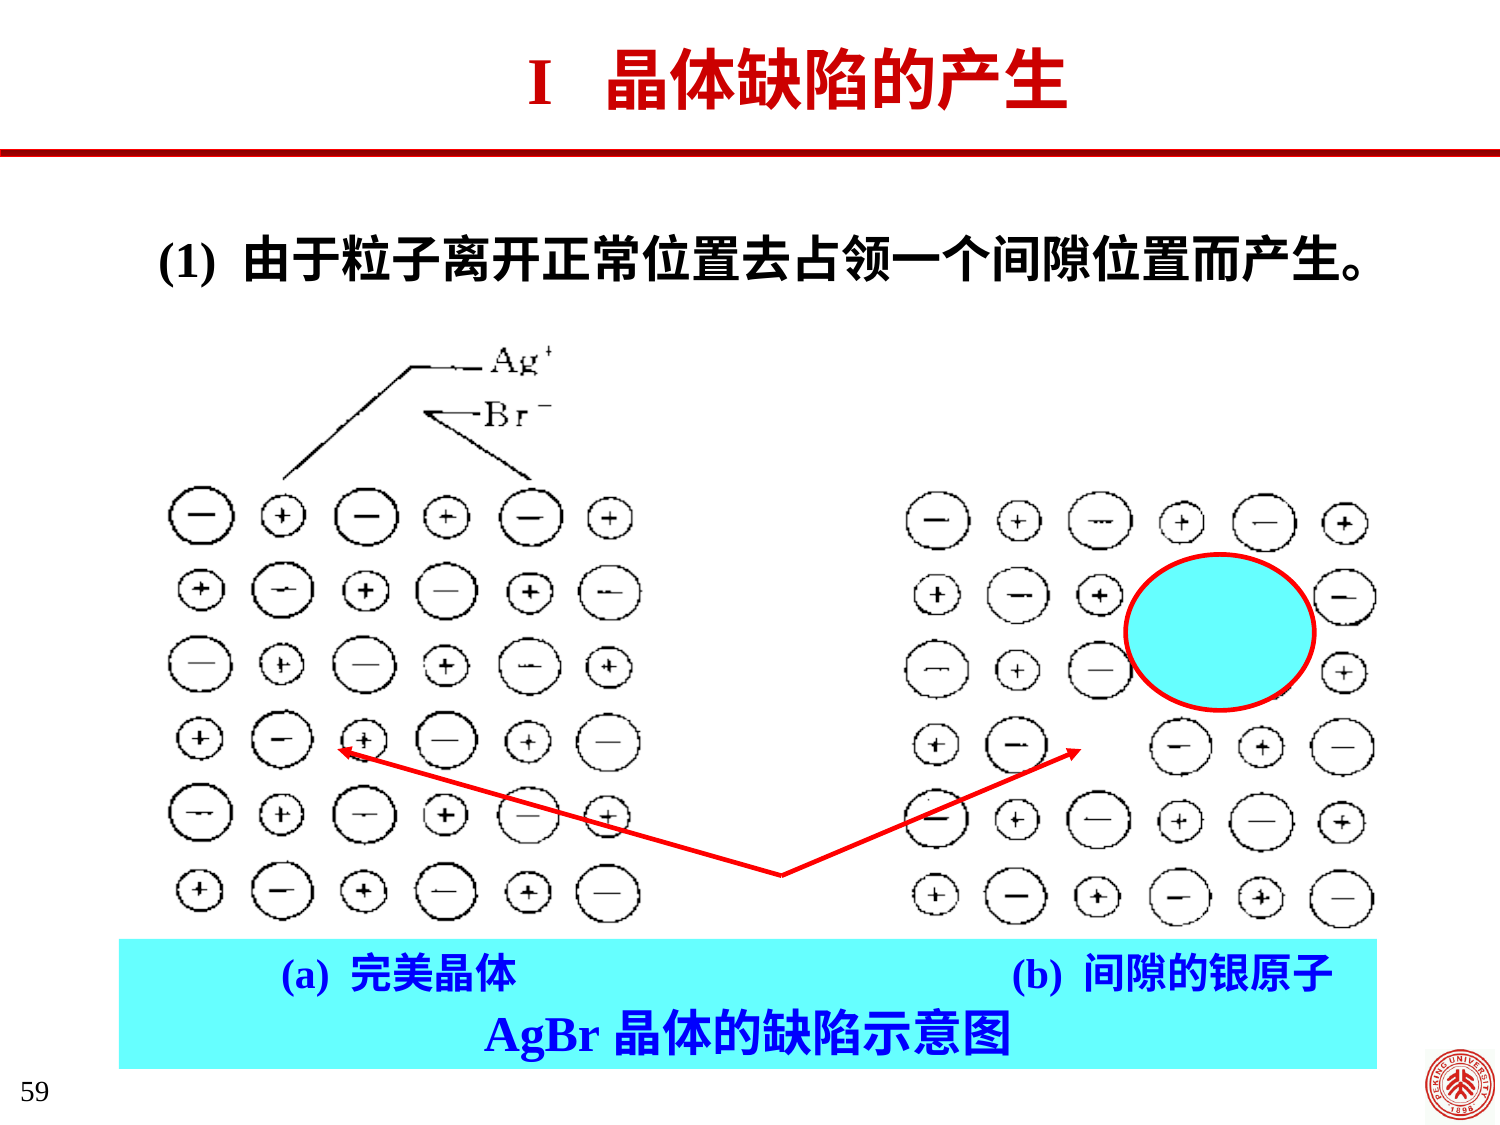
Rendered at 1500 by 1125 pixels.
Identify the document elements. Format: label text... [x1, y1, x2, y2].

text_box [117, 325, 1383, 1072]
picture [1425, 1049, 1495, 1125]
text_box I 晶体缺陷的产生 [477, 30, 1121, 126]
text_box [0, 149, 1500, 157]
text_box (1) 由于粒子离开正常位置去占领一个间隙位置而产生。 [101, 219, 1448, 295]
slide_number 59 [6, 1072, 50, 1119]
